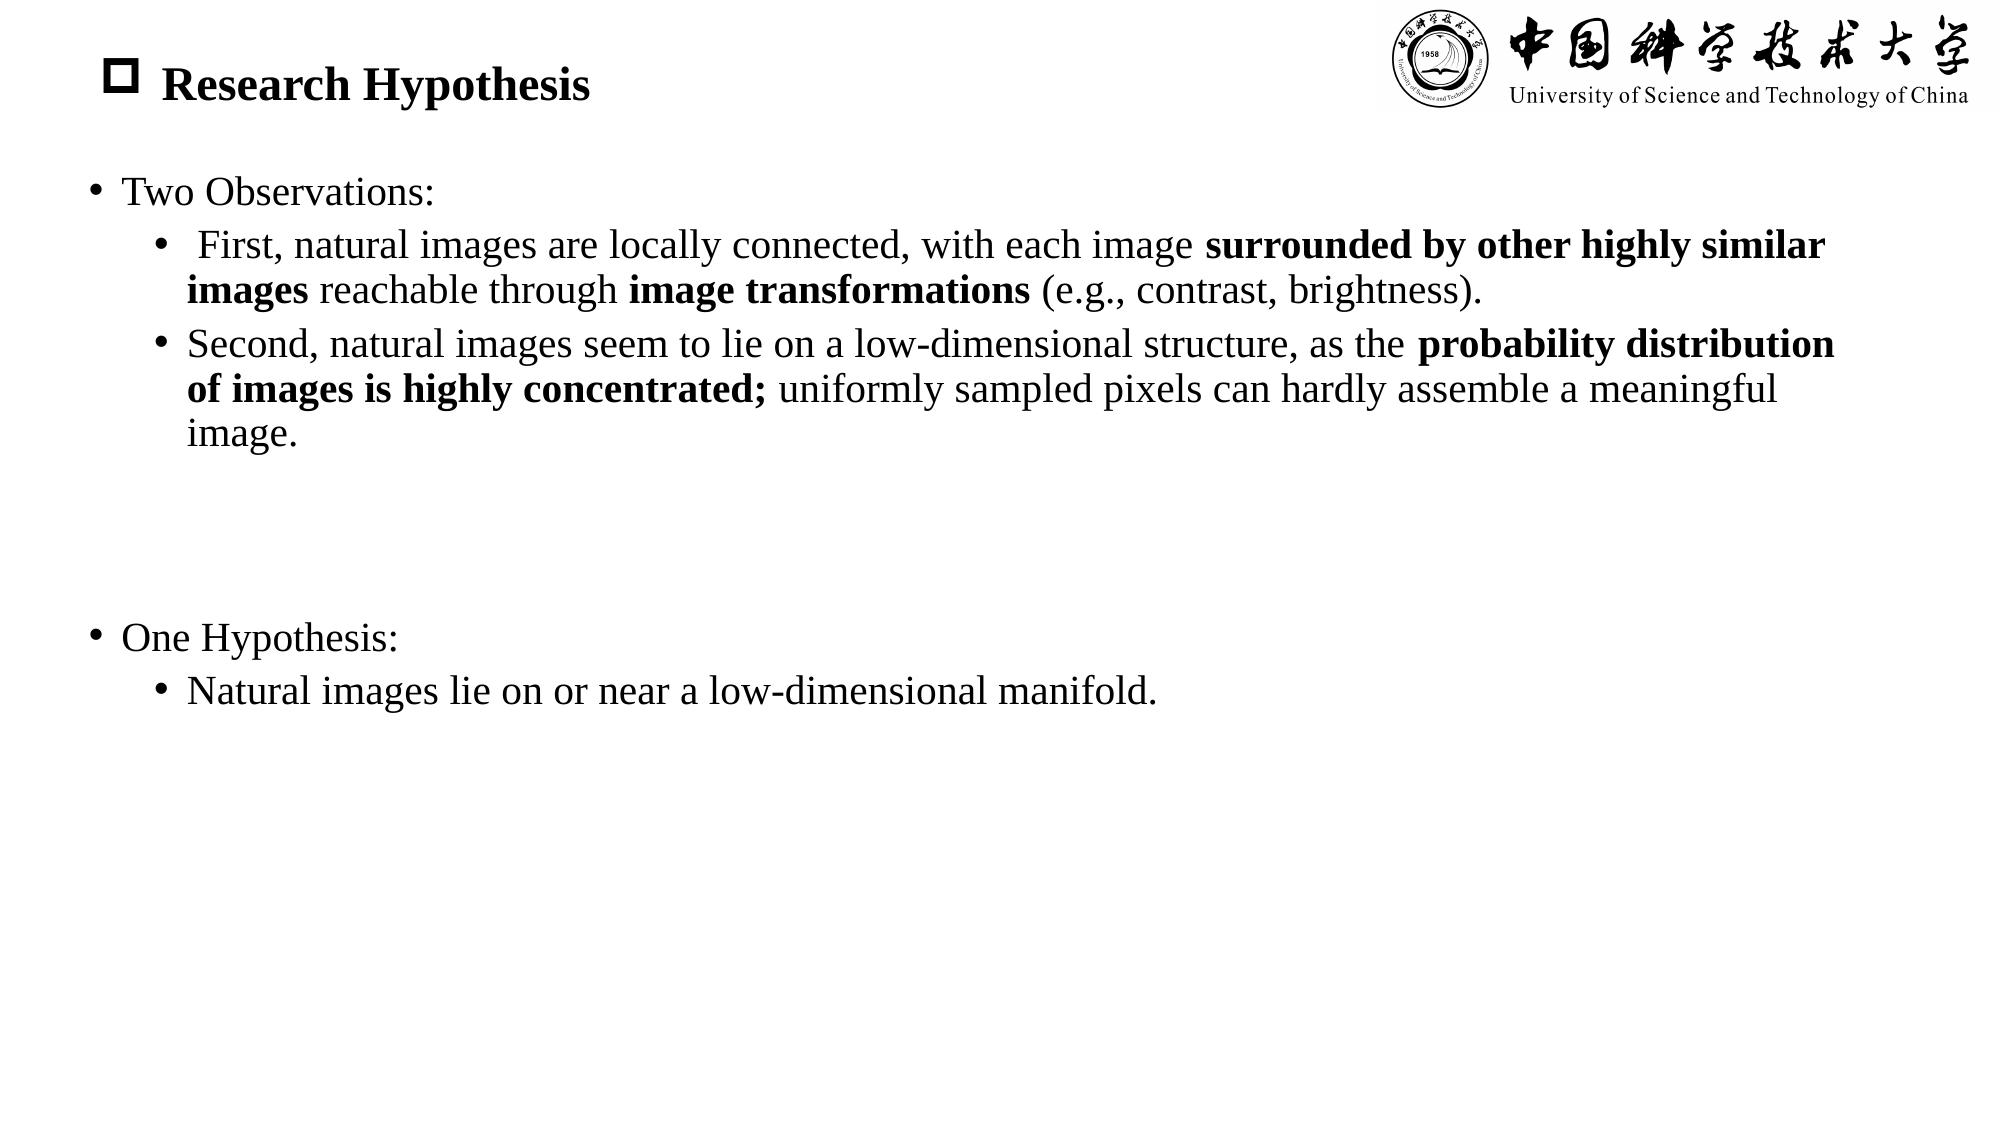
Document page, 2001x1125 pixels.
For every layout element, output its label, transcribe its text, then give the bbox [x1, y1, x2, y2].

title Research Hypothesis [84, 32, 1517, 137]
picture [1374, 0, 2000, 113]
list Two Observations: First, natural images are locally connected, with each image surrounded by other highly similar images reachable through image transformations (e.g., contrast, brightness). Second, natural images seem to lie on a low-dimensional structure, as the probability distribution of images is highly concentrated; uniformly sampled pixels can hardly assemble a meaningful image. One Hypothesis: Natural images lie on or near a low-dimensional manifold. [73, 156, 1863, 1014]
